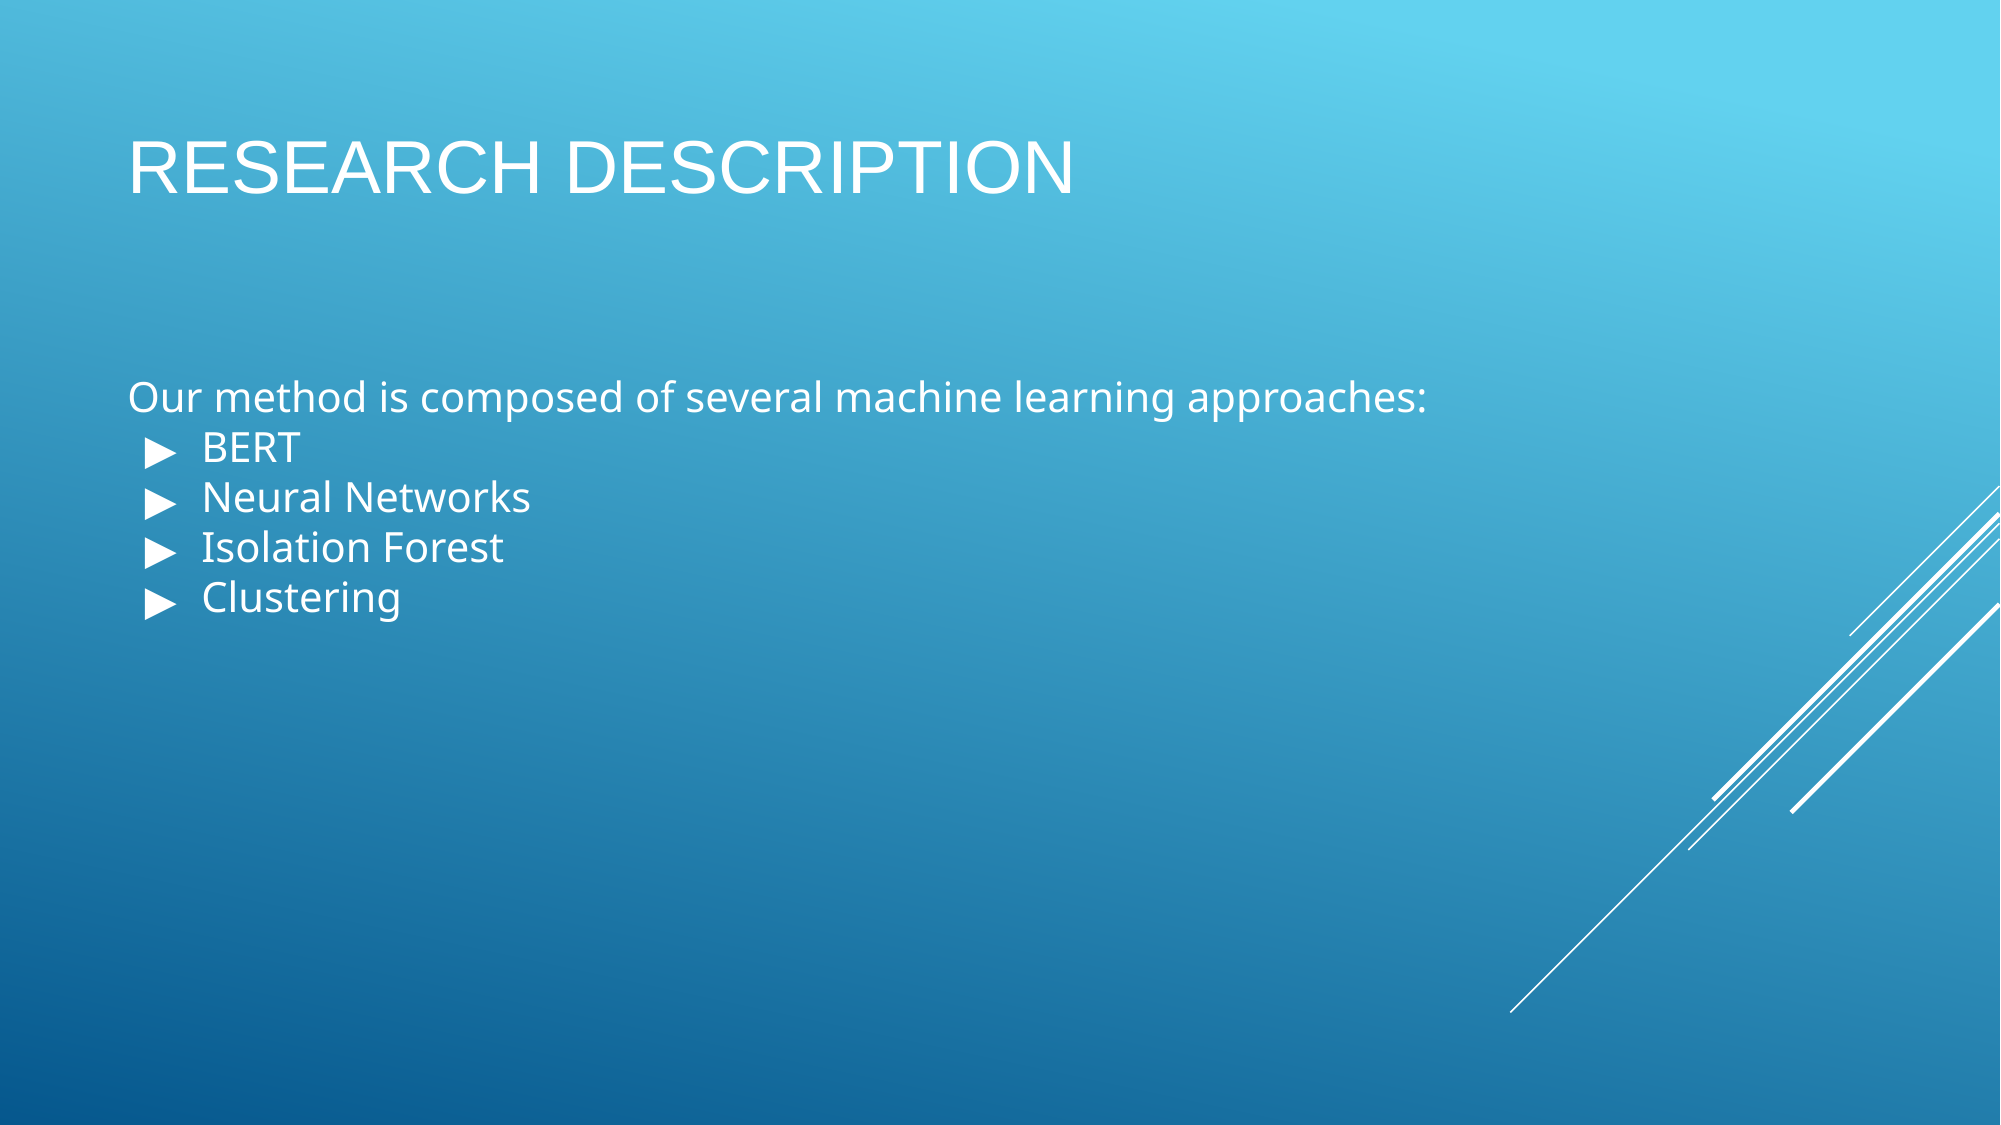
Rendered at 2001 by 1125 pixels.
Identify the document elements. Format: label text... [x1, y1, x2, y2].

list Our method is composed of several machine learning approaches: BERT Neural Networks Isolation Forest Clustering [112, 199, 1513, 793]
title RESEARCH DESCRIPTION [112, 85, 1513, 199]
